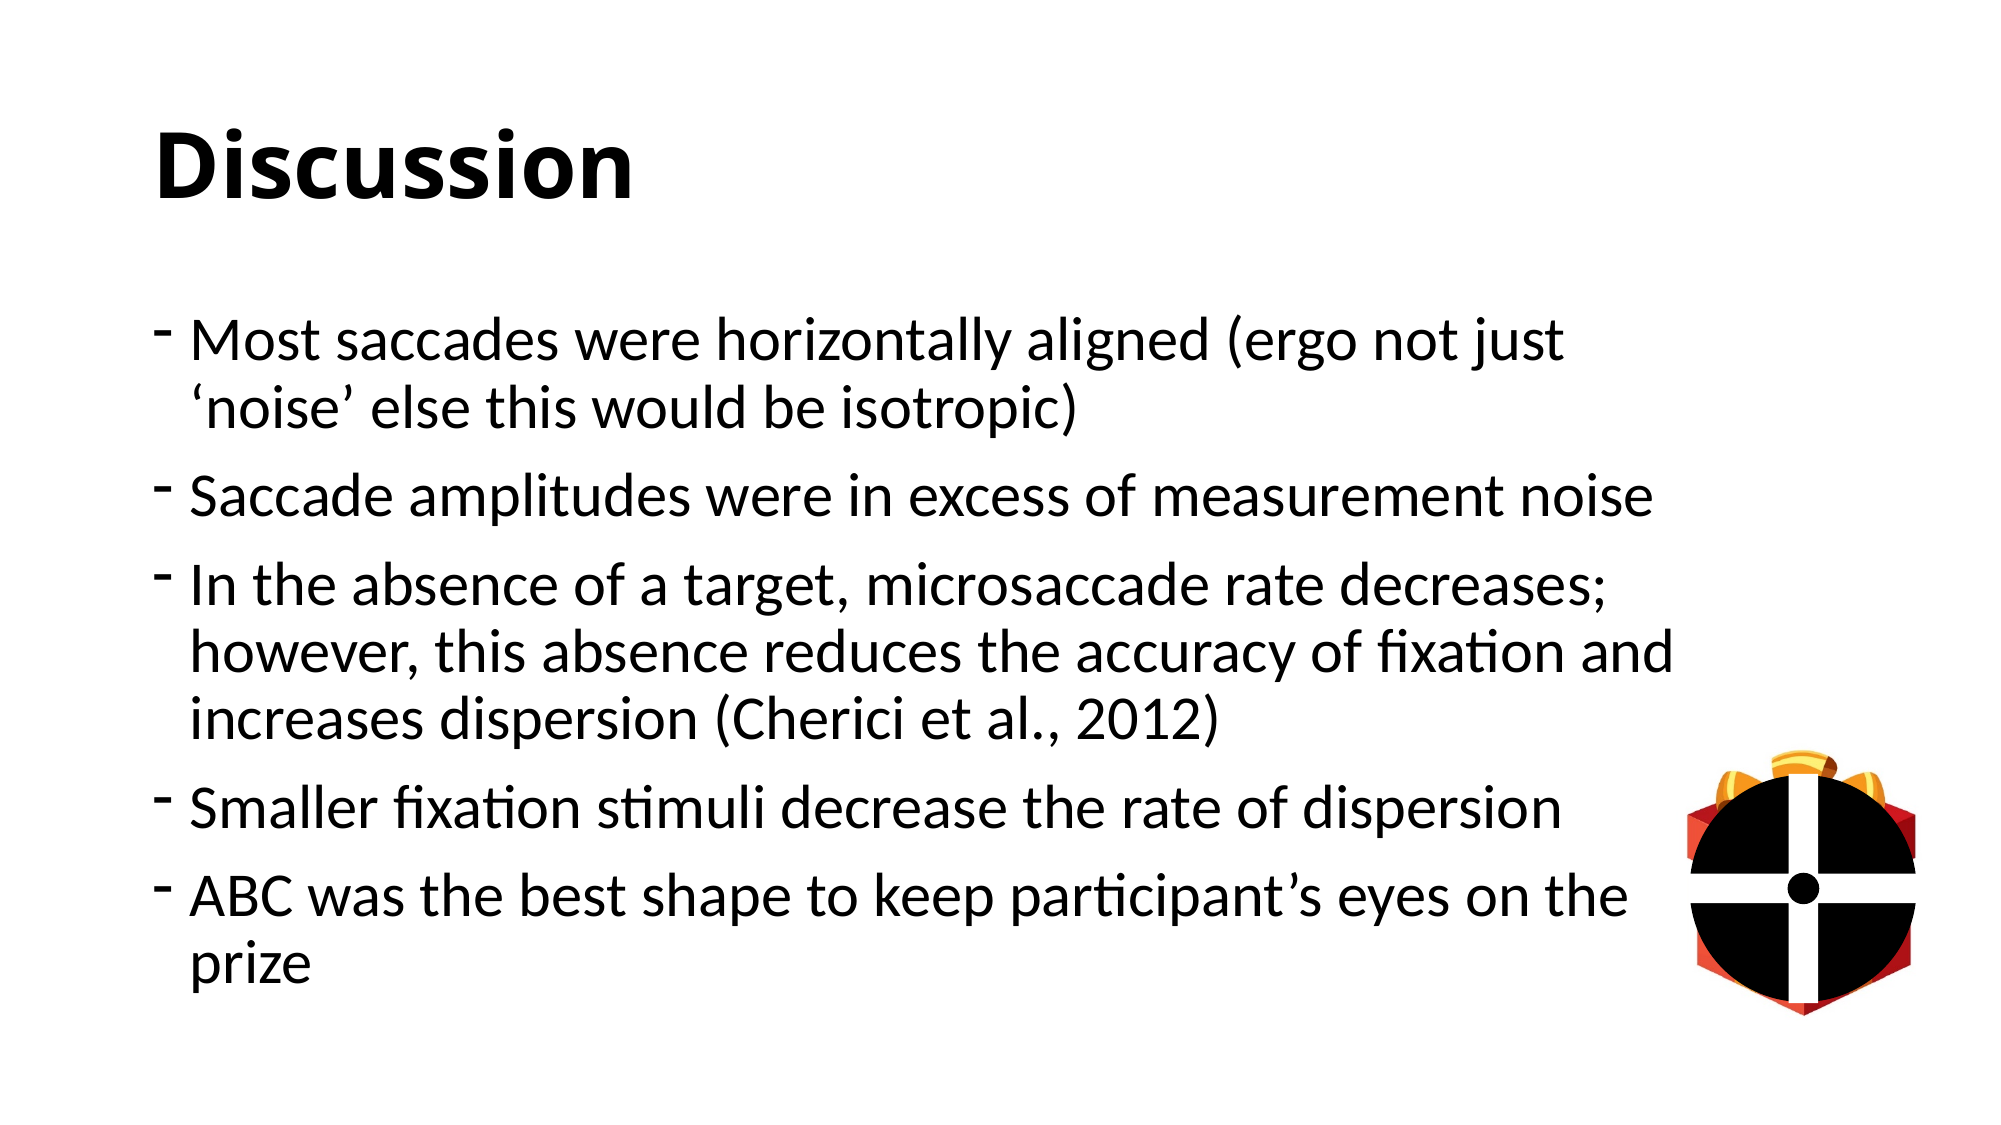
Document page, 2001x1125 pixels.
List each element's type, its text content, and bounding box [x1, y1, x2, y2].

title Discussion [137, 59, 1863, 278]
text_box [1648, 733, 1958, 1043]
list Most saccades were horizontally aligned (ergo not just ‘noise’ else this would be isotropic) Saccade amplitudes were in excess of measurement noise In the absence of a target, microsaccade rate decreases; however, this absence reduces the accuracy of fixation and increases dispersion (Cherici et al., 2012) Smaller fixation stimuli decrease the rate of dispersion ABC was the best shape to keep participant’s eyes on the prize [137, 299, 1761, 1014]
